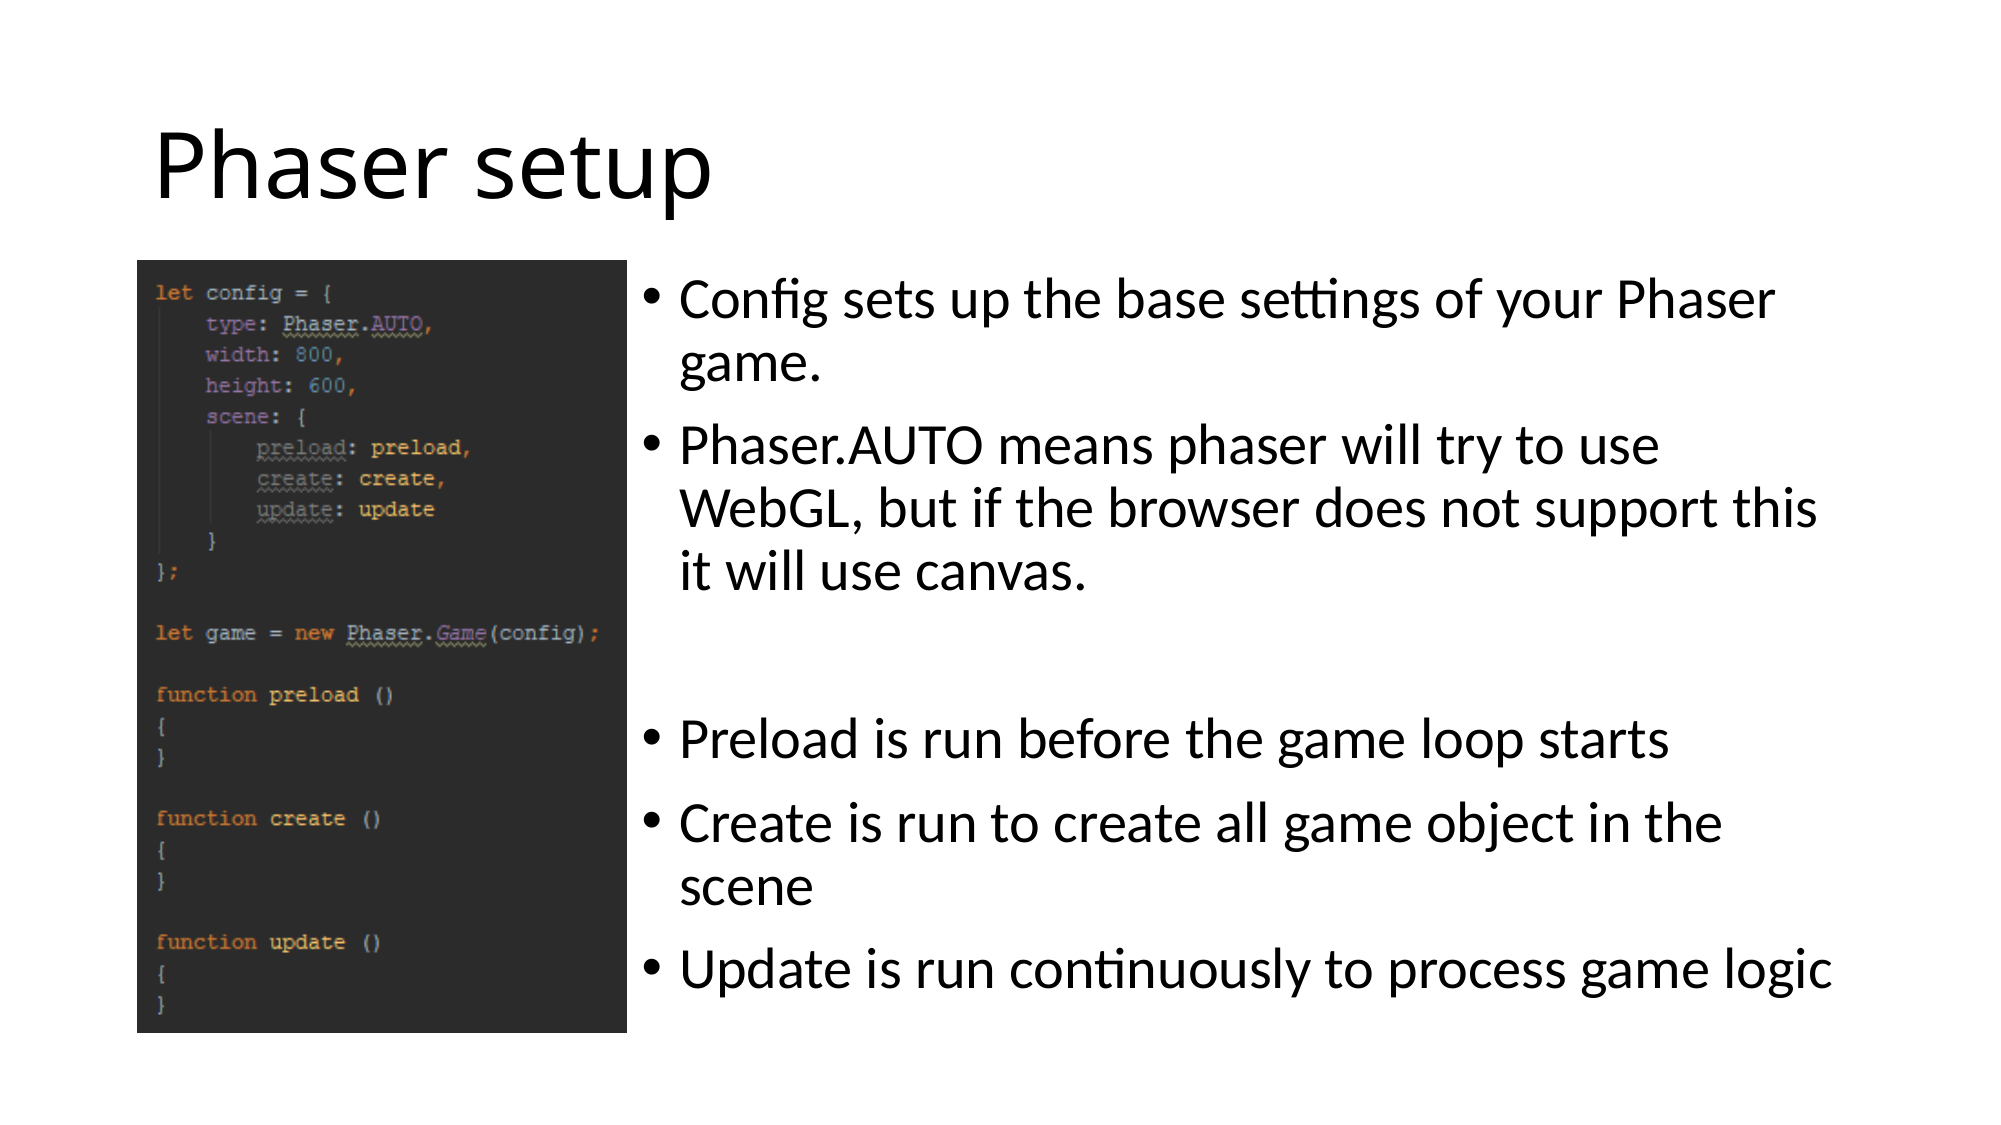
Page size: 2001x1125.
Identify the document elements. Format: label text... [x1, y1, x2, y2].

title Phaser setup [137, 59, 1863, 260]
picture [137, 260, 627, 1033]
list Config sets up the base settings of your Phaser game. Phaser.AUTO means phaser will try to use WebGL, but if the browser does not support this it will use canvas. Preload is run before the game loop starts Create is run to create all game object in the scene Update is run continuously to process game logic [627, 260, 1863, 1033]
